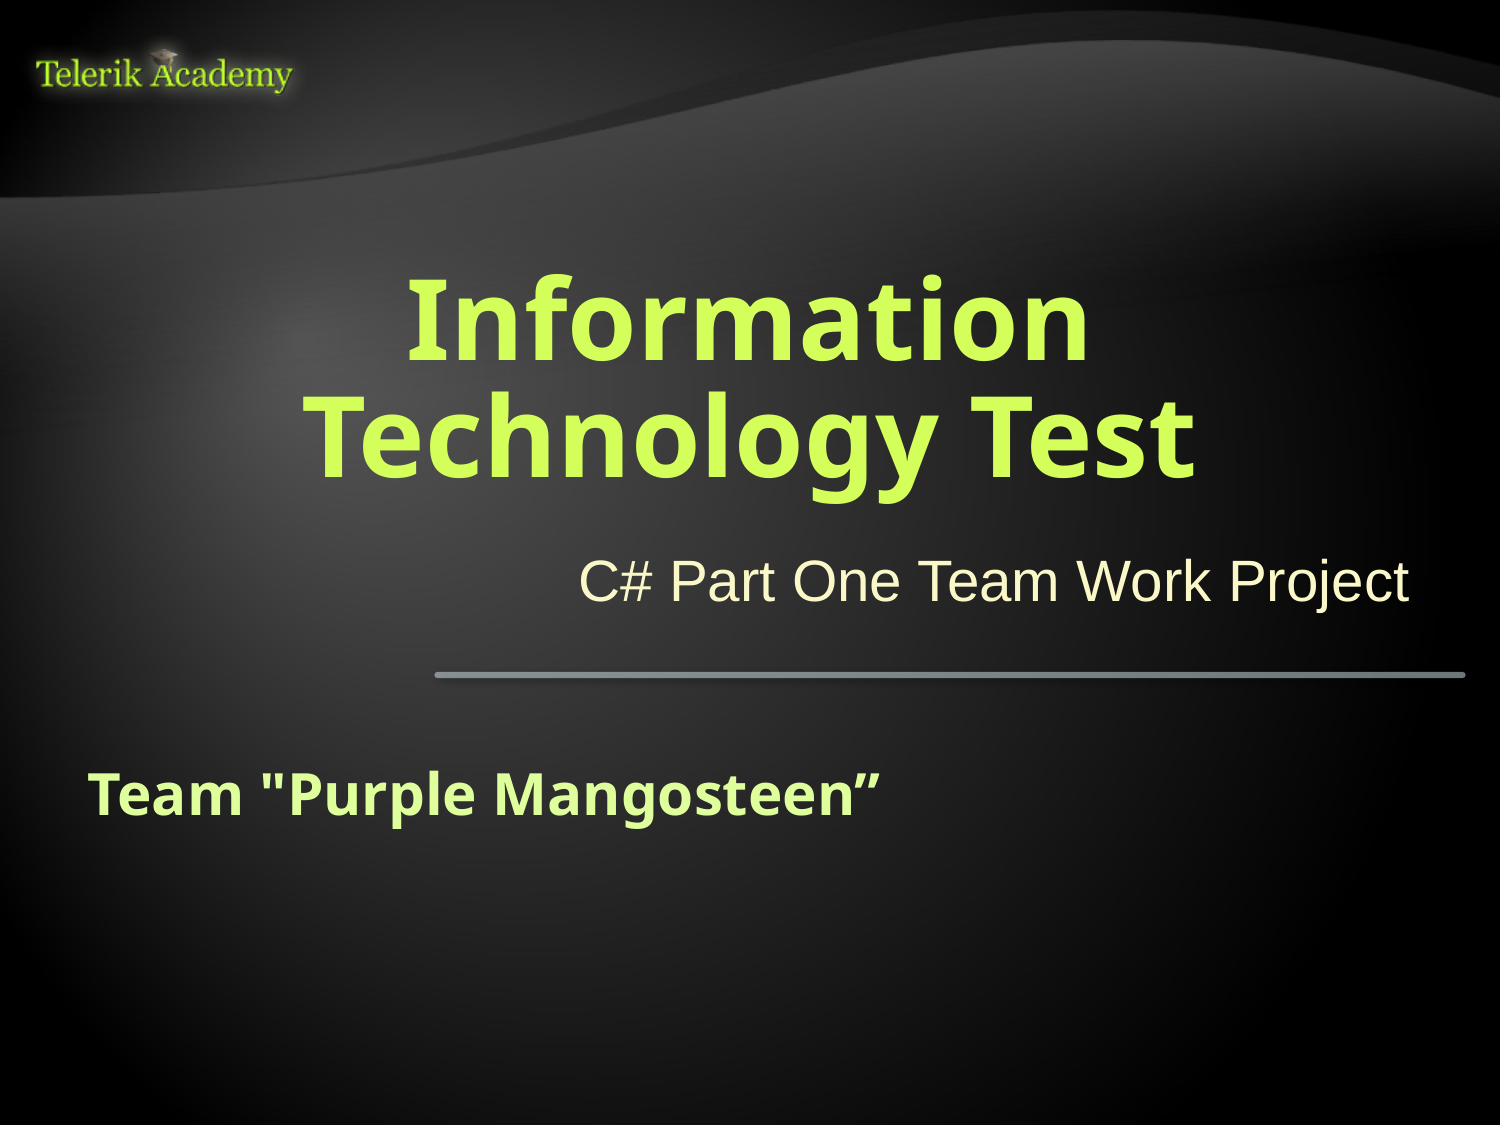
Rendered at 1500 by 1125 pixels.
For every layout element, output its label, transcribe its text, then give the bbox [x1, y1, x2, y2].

picture [0, 0, 1500, 1125]
subtitle C# Part One Team Work Project [75, 531, 1425, 625]
title Information Technology Test [75, 249, 1425, 500]
list Team "Purple Mangosteen” [72, 750, 928, 978]
